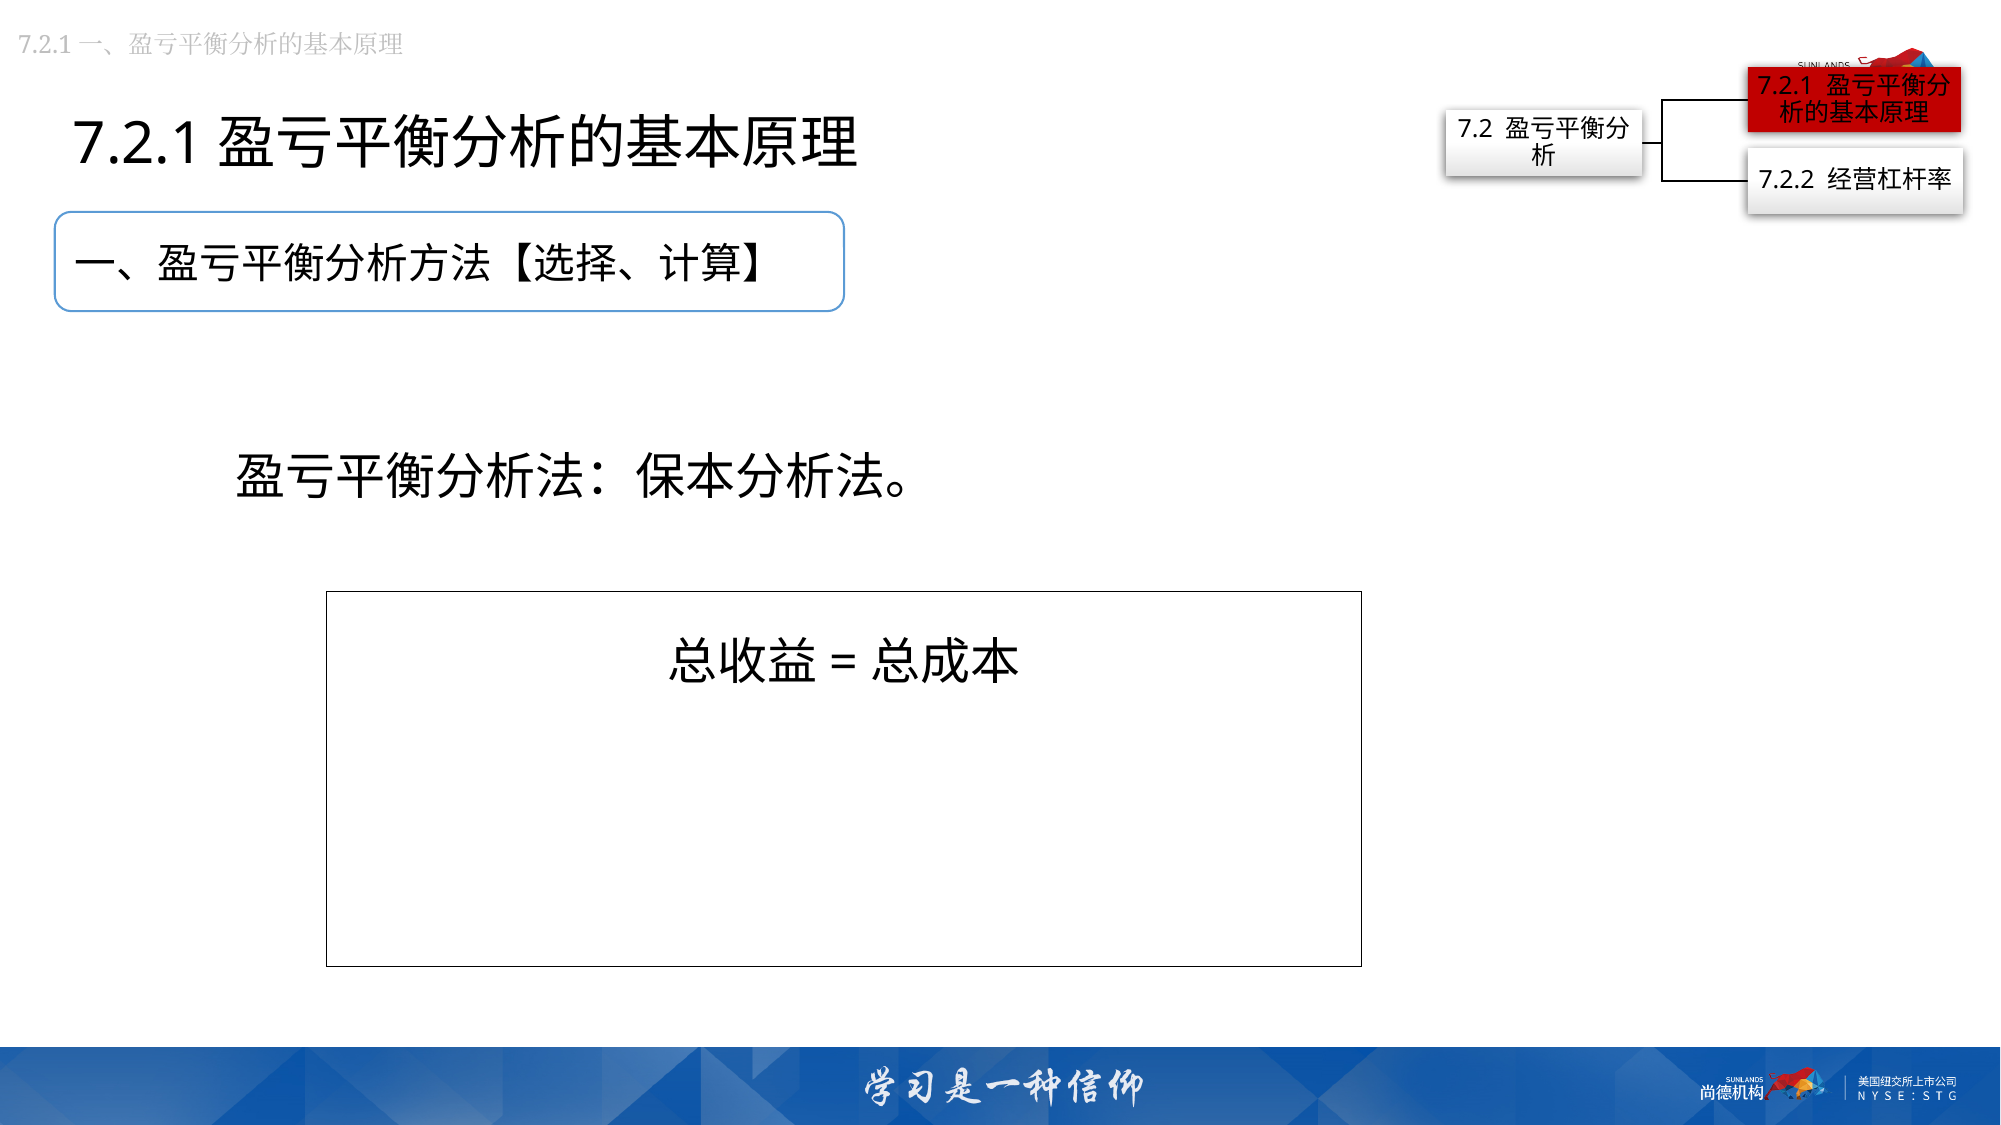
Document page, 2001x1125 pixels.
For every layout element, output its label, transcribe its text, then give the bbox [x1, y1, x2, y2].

text_box 一、盈亏平衡分析方法【选择、计算】 [53, 210, 846, 313]
text_box 盈亏平衡分析法：保本分析法。 [220, 407, 1737, 512]
picture [0, 1047, 2001, 1125]
text_box 总收益=总成本 销量×价格=总固定成本+总变动成本 销量×价格=总固定成本+销量×单位变动成本 [326, 591, 1362, 967]
text_box 7.2.1一、盈亏平衡分析的基本原理 [3, 21, 419, 67]
text_box 7.2.1盈亏平衡分析的基本原理 [54, 95, 1323, 184]
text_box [1323, 0, 2000, 312]
